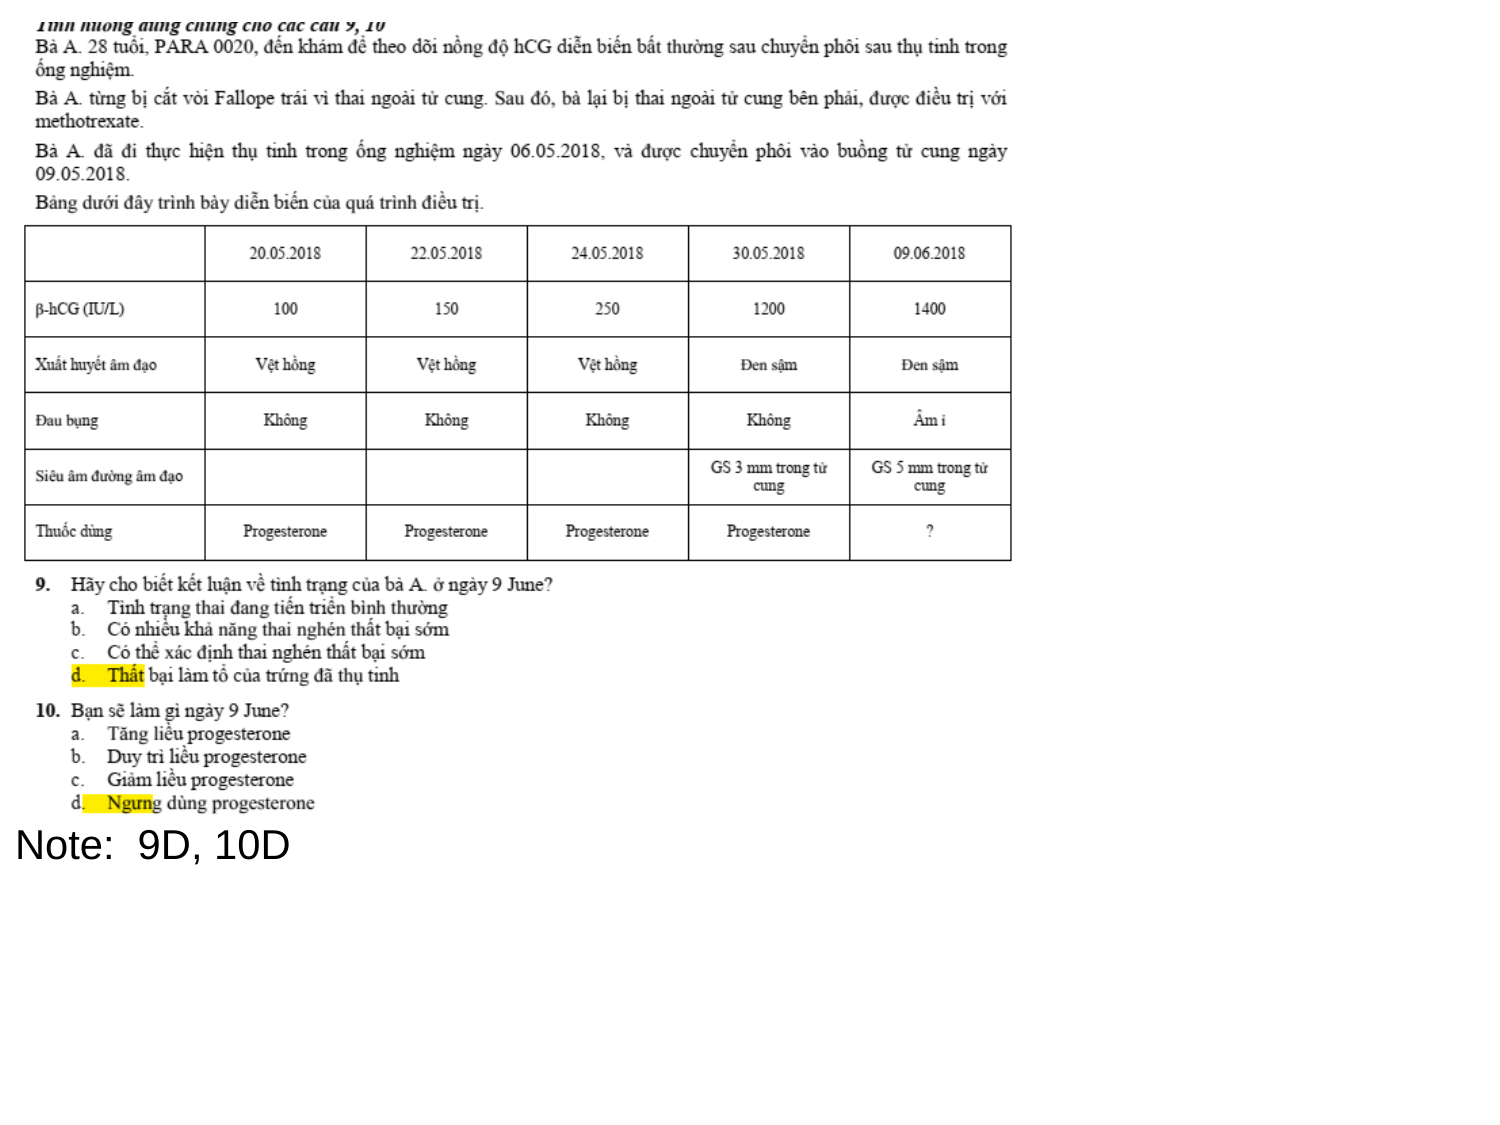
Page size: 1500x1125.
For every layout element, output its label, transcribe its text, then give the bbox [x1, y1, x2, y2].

subtitle Note: 9D, 10D [0, 815, 1500, 1094]
picture [0, 22, 1024, 816]
